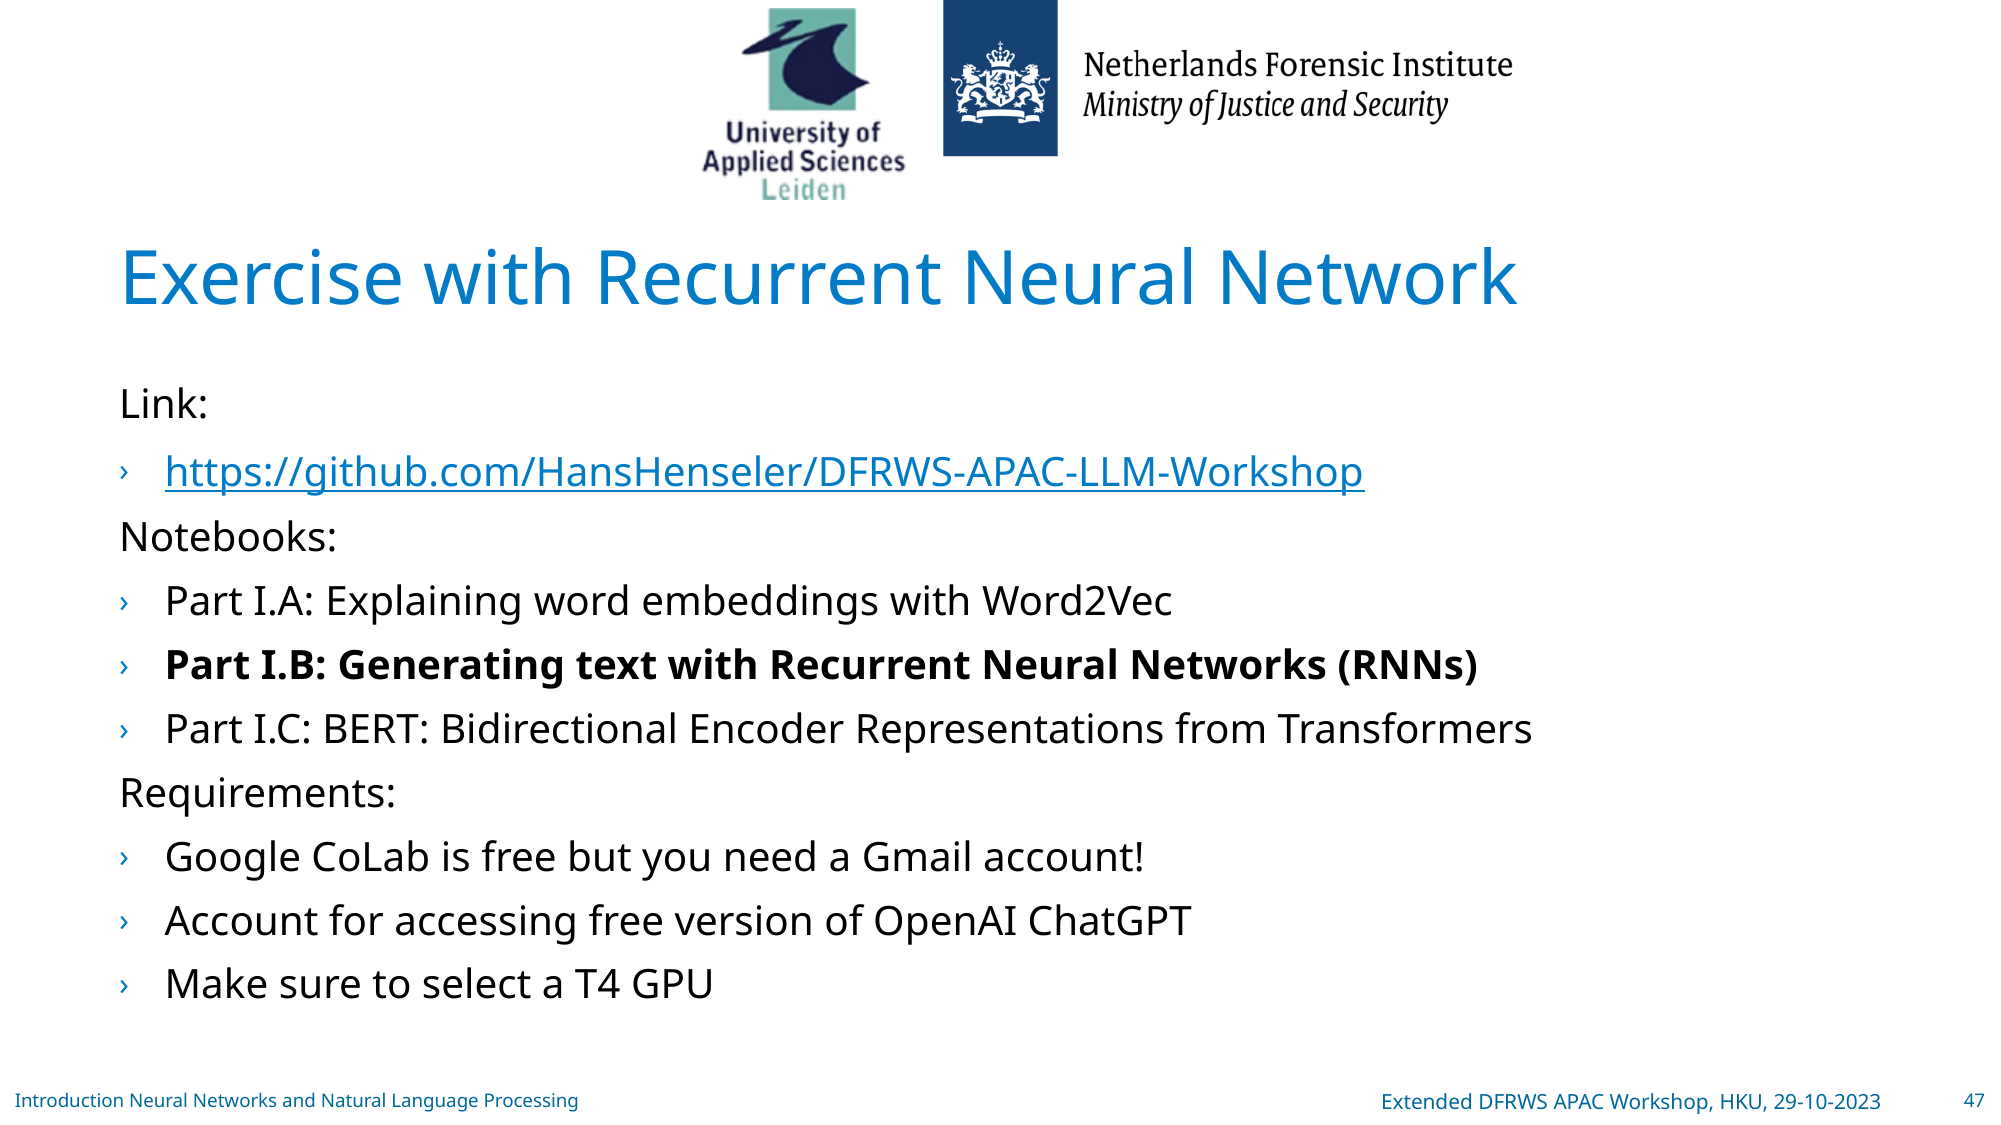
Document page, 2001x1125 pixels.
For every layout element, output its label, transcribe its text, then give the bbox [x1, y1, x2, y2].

list Link: https://github.com/HansHenseler/DFRWS-APAC-LLM-Workshop Notebooks: Part I.A: Explaining word embeddings with Word2Vec Part I.B: Generating text with Recurrent Neural Networks (RNNs) Part I.C: BERT: Bidirectional Encoder Representations from Transformers Requirements: Google CoLab is free but you need a Gmail account! Account for accessing free version of OpenAI ChatGPT Make sure to select a T4 GPU [104, 375, 1897, 1021]
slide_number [1172, 1081, 1896, 1125]
footer Introduction Neural Networks and Natural Language Processing [0, 1081, 1067, 1125]
picture [0, 0, 2001, 228]
title Exercise with Recurrent Neural Network [104, 172, 1897, 329]
slide_number 47 [1896, 1081, 2000, 1125]
